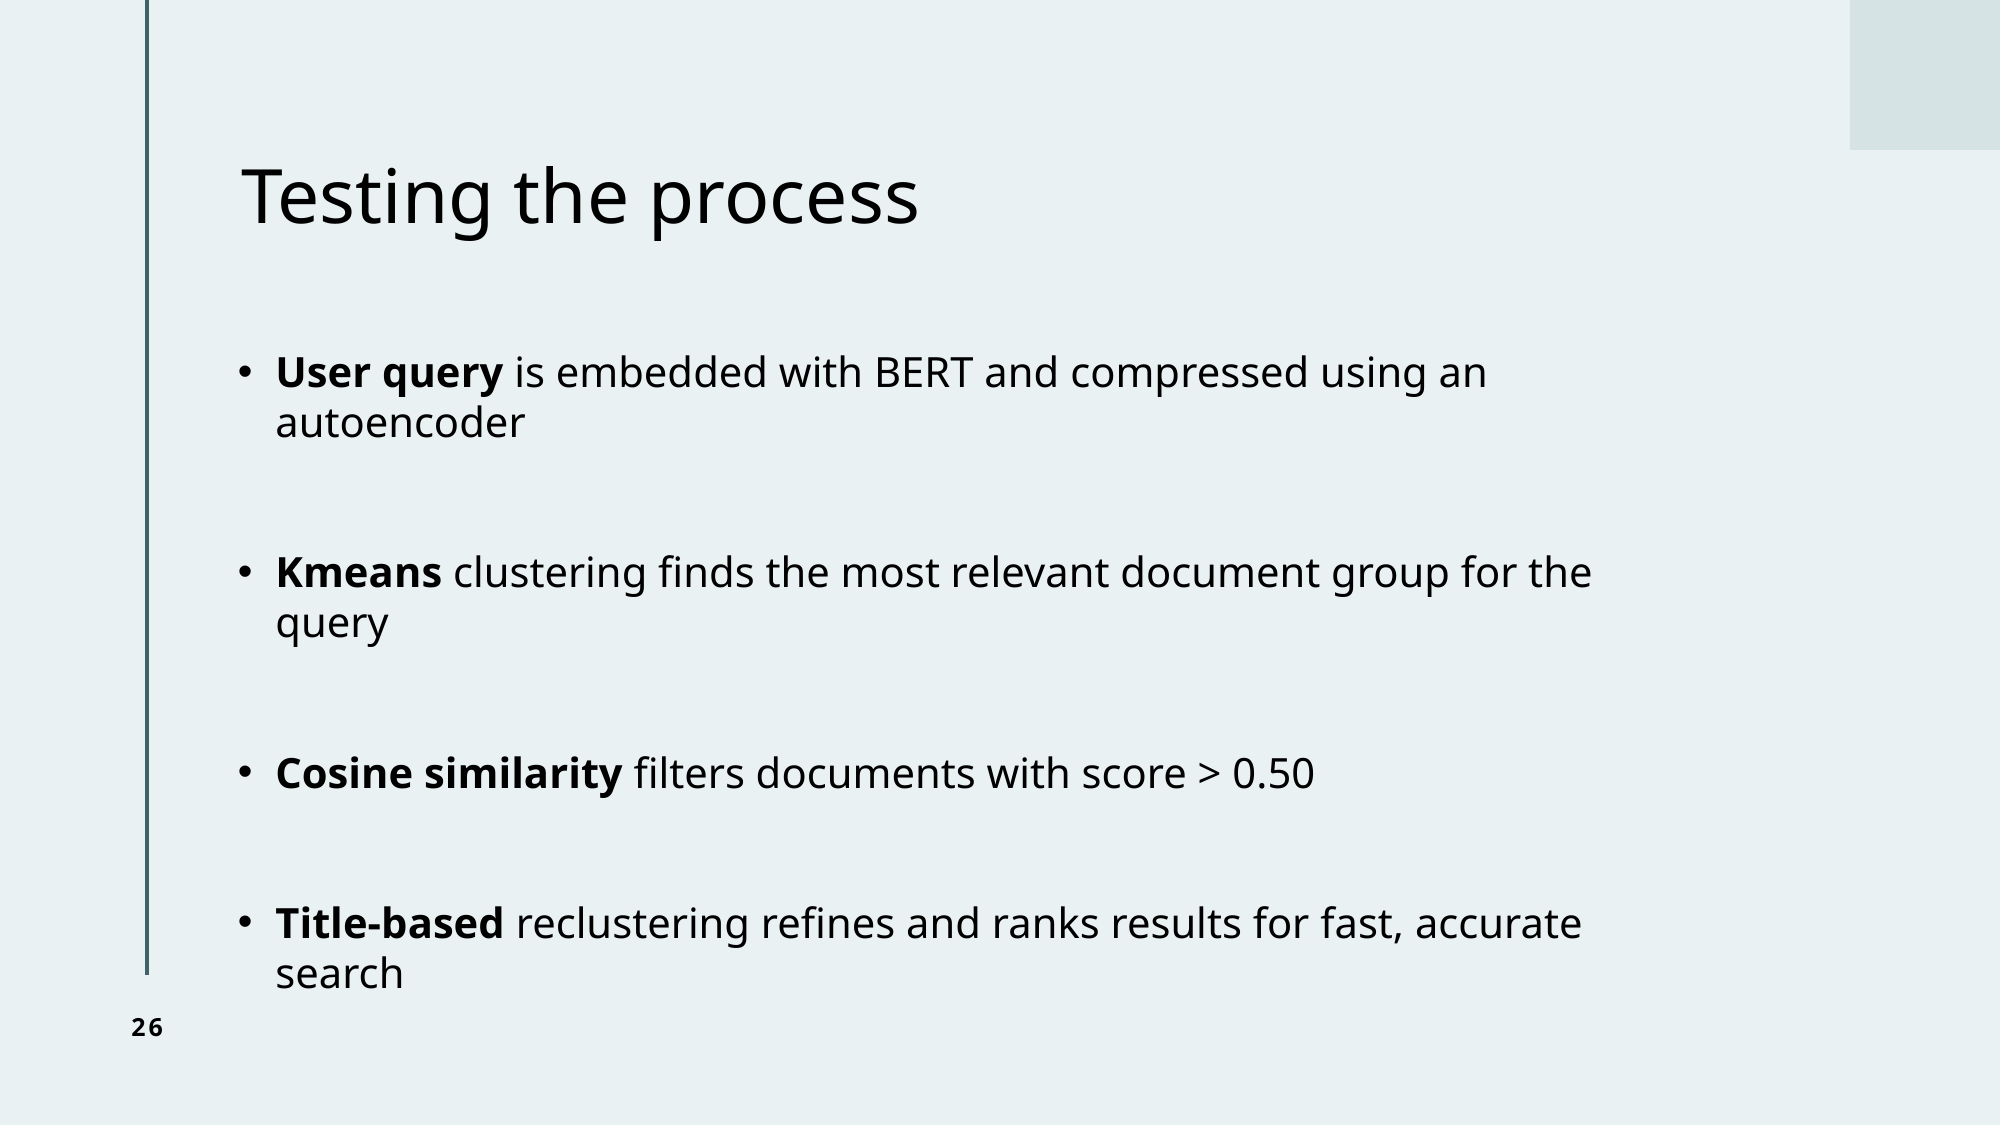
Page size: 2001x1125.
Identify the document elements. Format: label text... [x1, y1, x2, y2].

list User query is embedded with BERT and compressed using an autoencoder Kmeans clustering finds the most relevant document group for the query Cosine similarity filters documents with score > 0.50 Title-based reclustering refines and ranks results for fast, accurate search [237, 345, 1641, 1022]
slide_number 26 [67, 975, 227, 1082]
title Testing the process [240, 82, 1743, 317]
